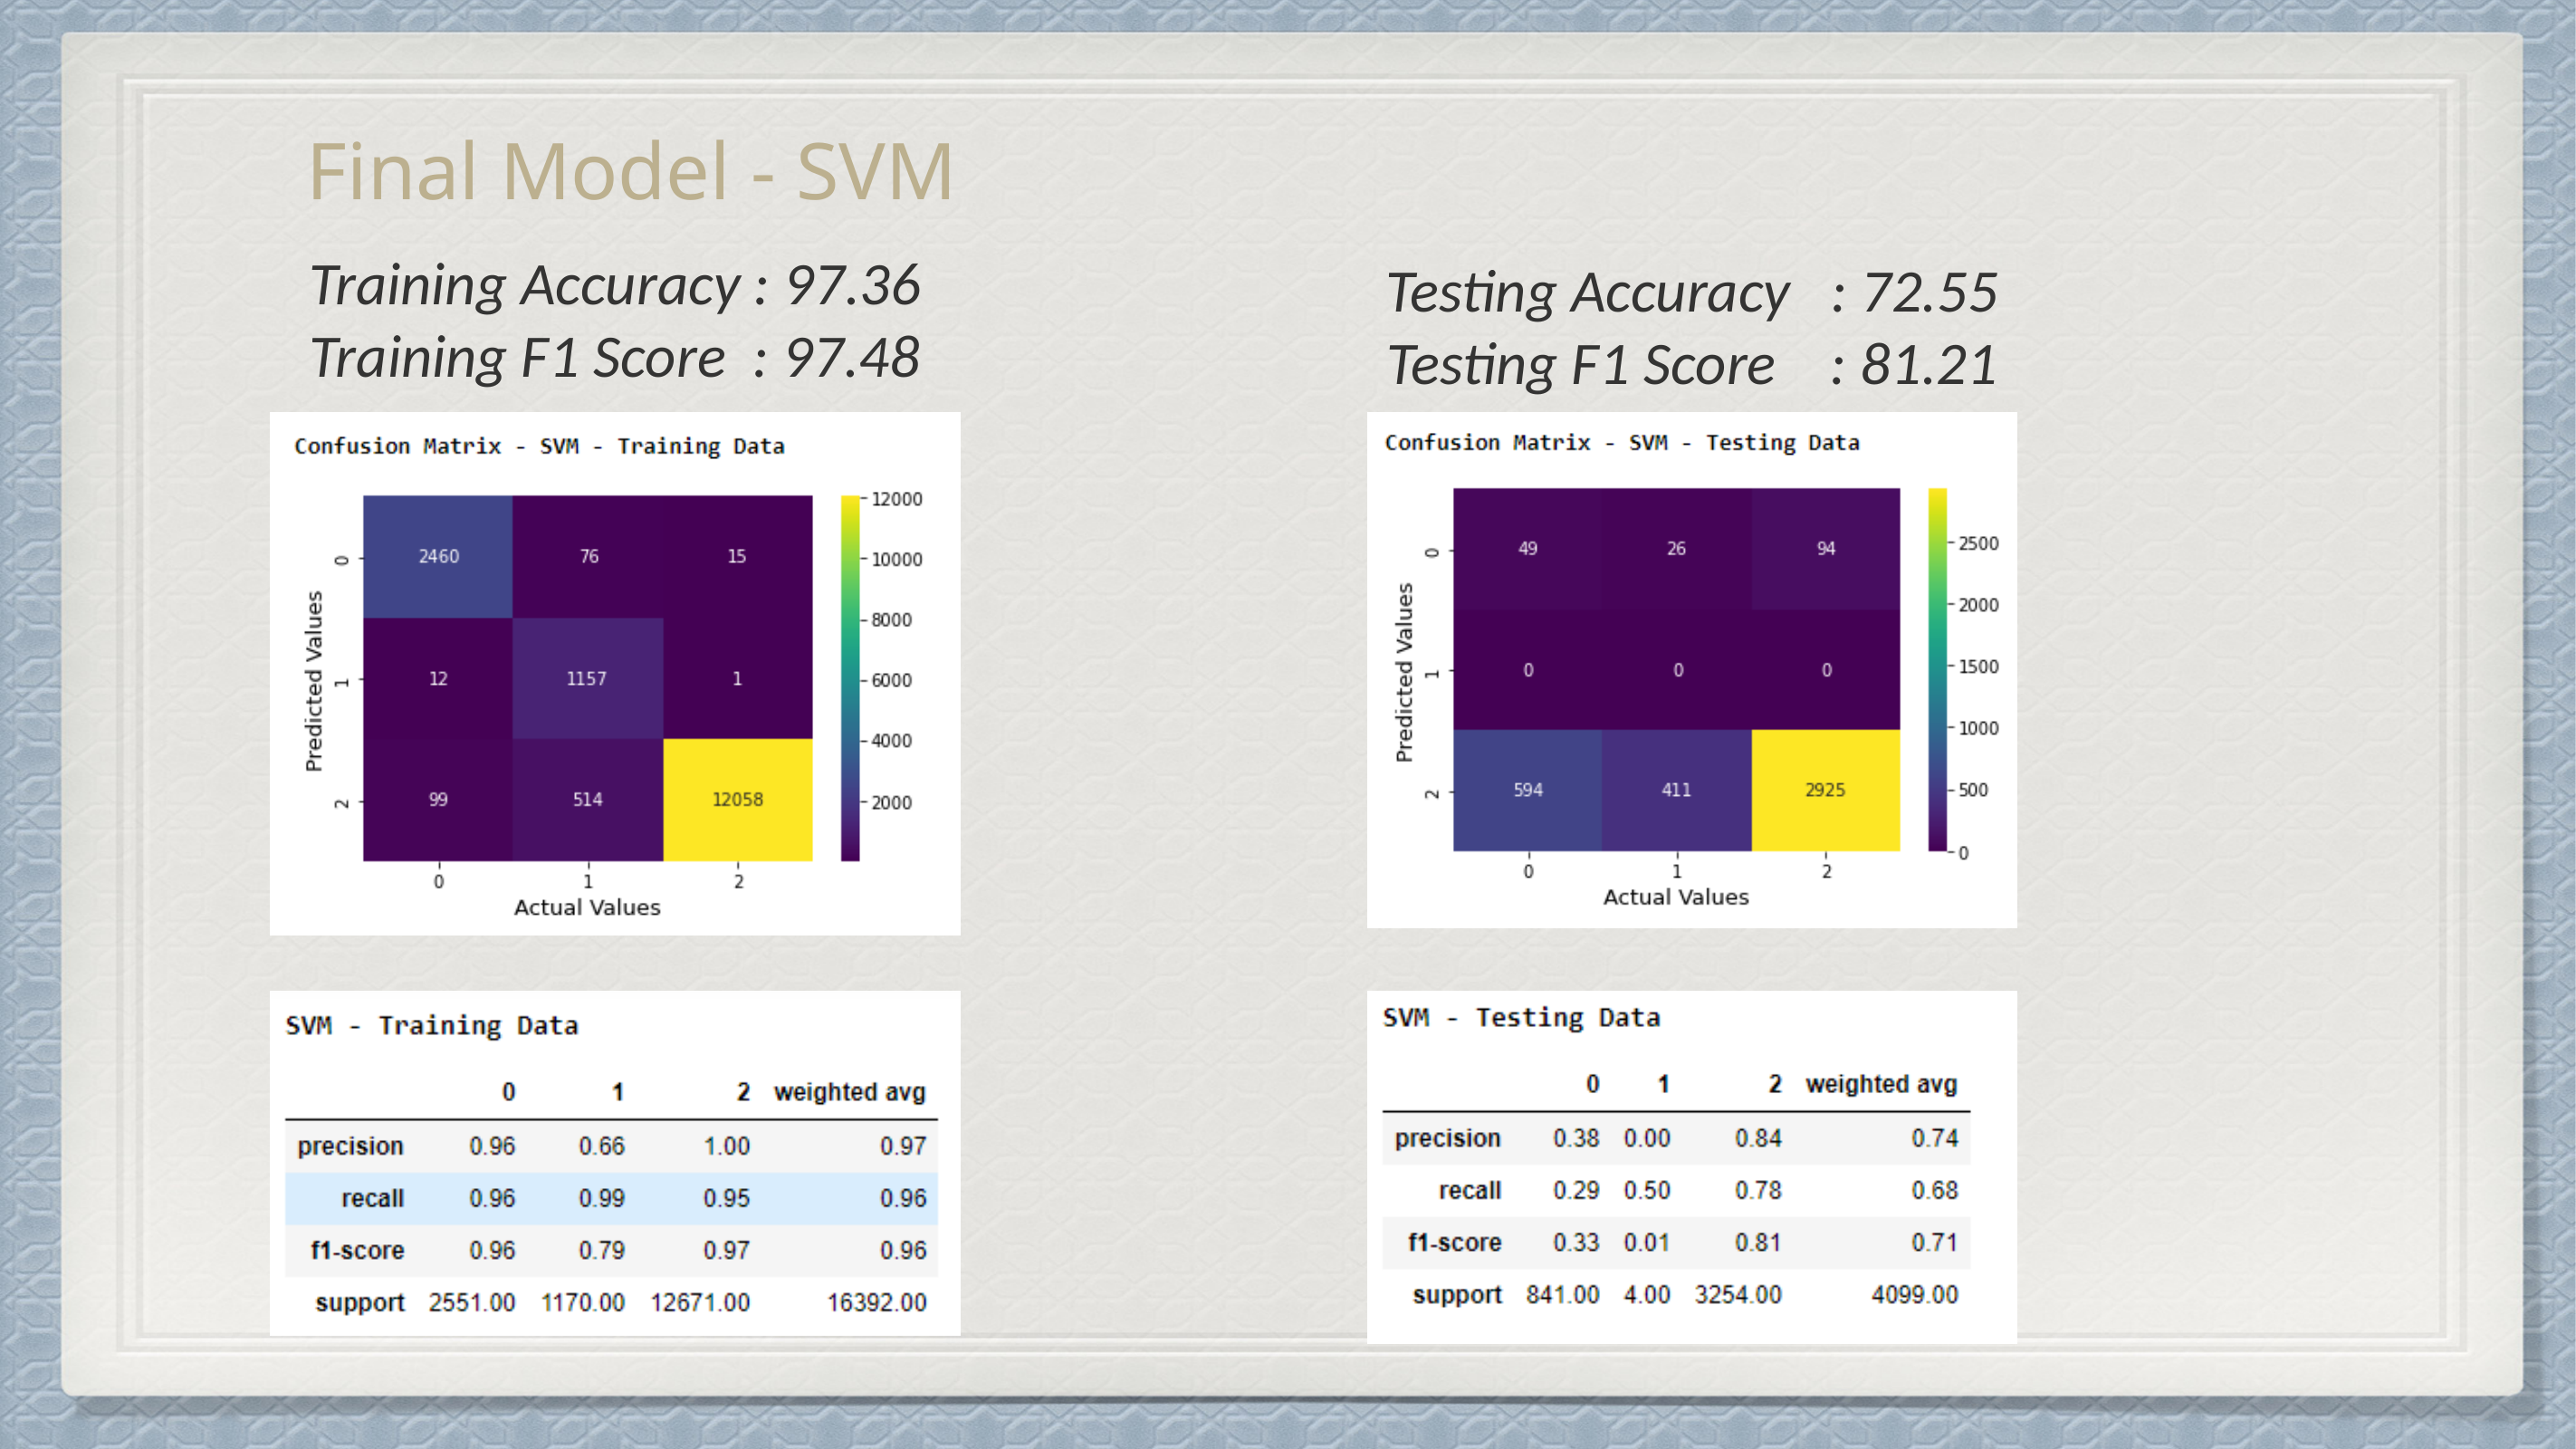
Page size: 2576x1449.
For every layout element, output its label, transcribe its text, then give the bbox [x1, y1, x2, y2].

text_box Final Model - SVM [58, 113, 1206, 224]
picture [0, 0, 2576, 1449]
text_box Testing Accuracy : 72.55 Testing F1 Score : 81.21 [1259, 245, 2337, 404]
text_box Training Accuracy : 97.36 Training F1 Score : 97.48 [0, 237, 1259, 577]
